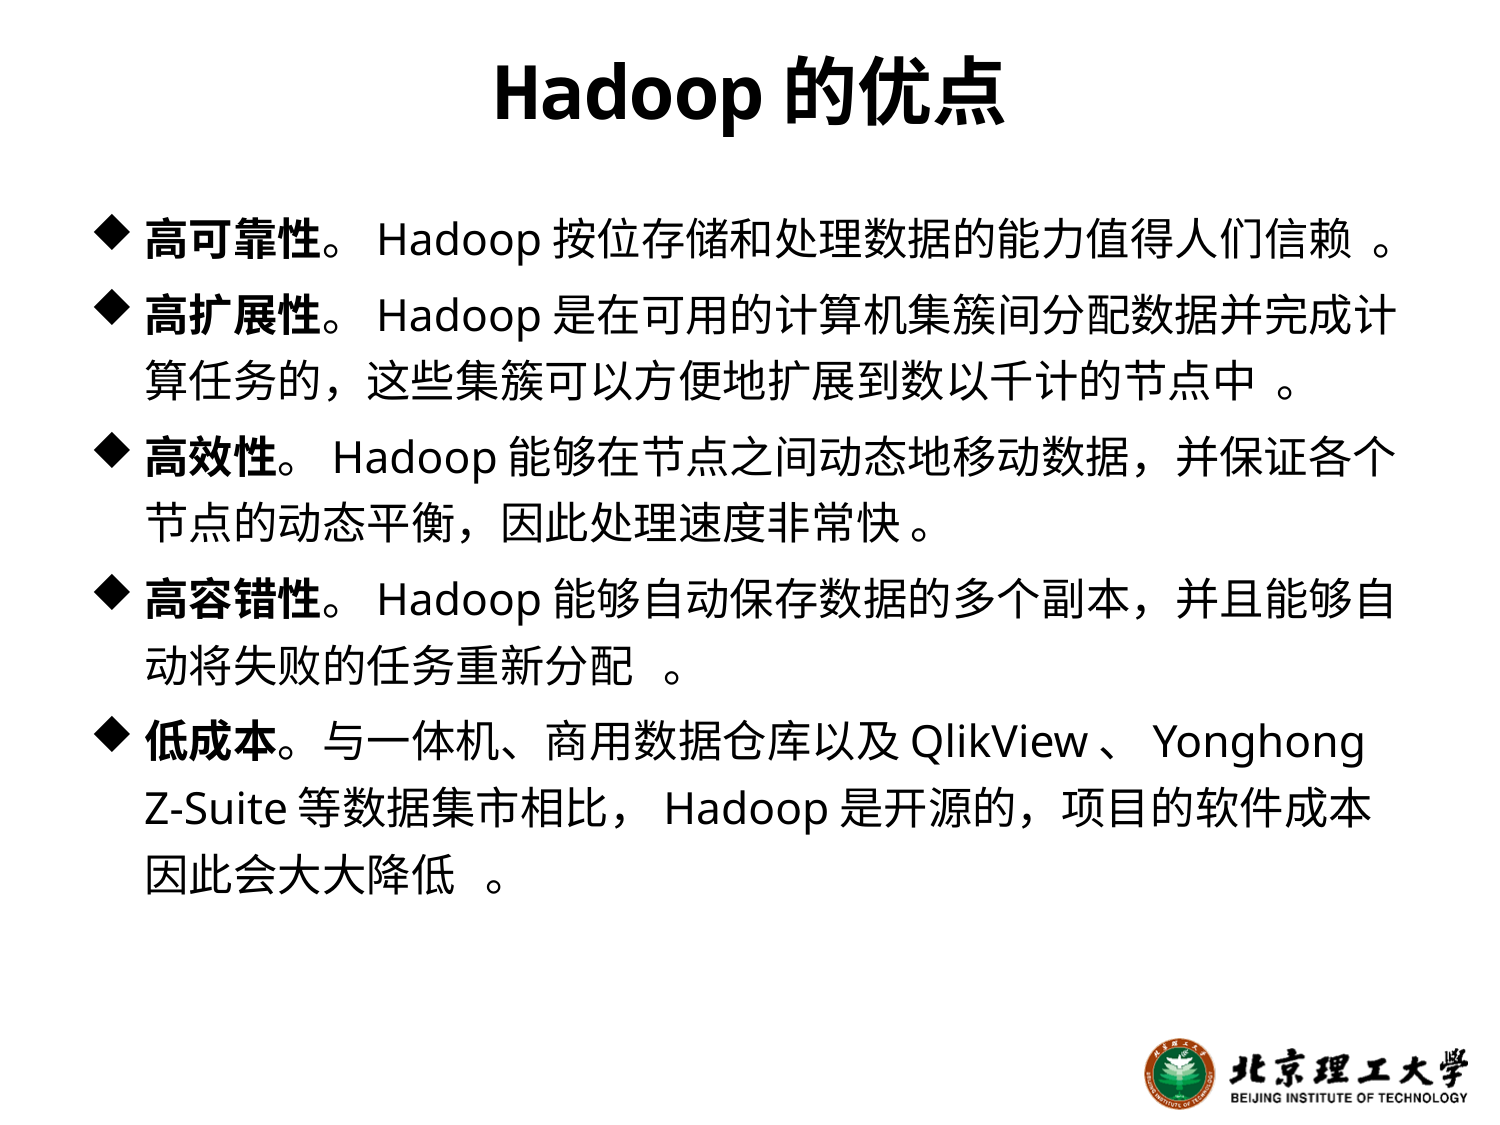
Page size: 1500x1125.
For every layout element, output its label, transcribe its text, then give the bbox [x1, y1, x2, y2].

list 高可靠性。Hadoop按位存储和处理数据的能力值得人们信赖 。 高扩展性。Hadoop是在可用的计算机集簇间分配数据并完成计算任务的，这些集簇可以方便地扩展到数以千计的节点中 。 高效性。Hadoop能够在节点之间动态地移动数据，并保证各个节点的动态平衡，因此处理速度非常快 。 高容错性。Hadoop能够自动保存数据的多个副本，并且能够自动将失败的任务重新分配 。 低成本。与一体机、商用数据仓库以及QlikView、Yonghong Z-Suite等数据集市相比，Hadoop是开源的，项目的软件成本因此会大大降低 。 [75, 190, 1425, 1005]
title Hadoop的优点 [76, 17, 1425, 163]
picture [1144, 1038, 1468, 1110]
